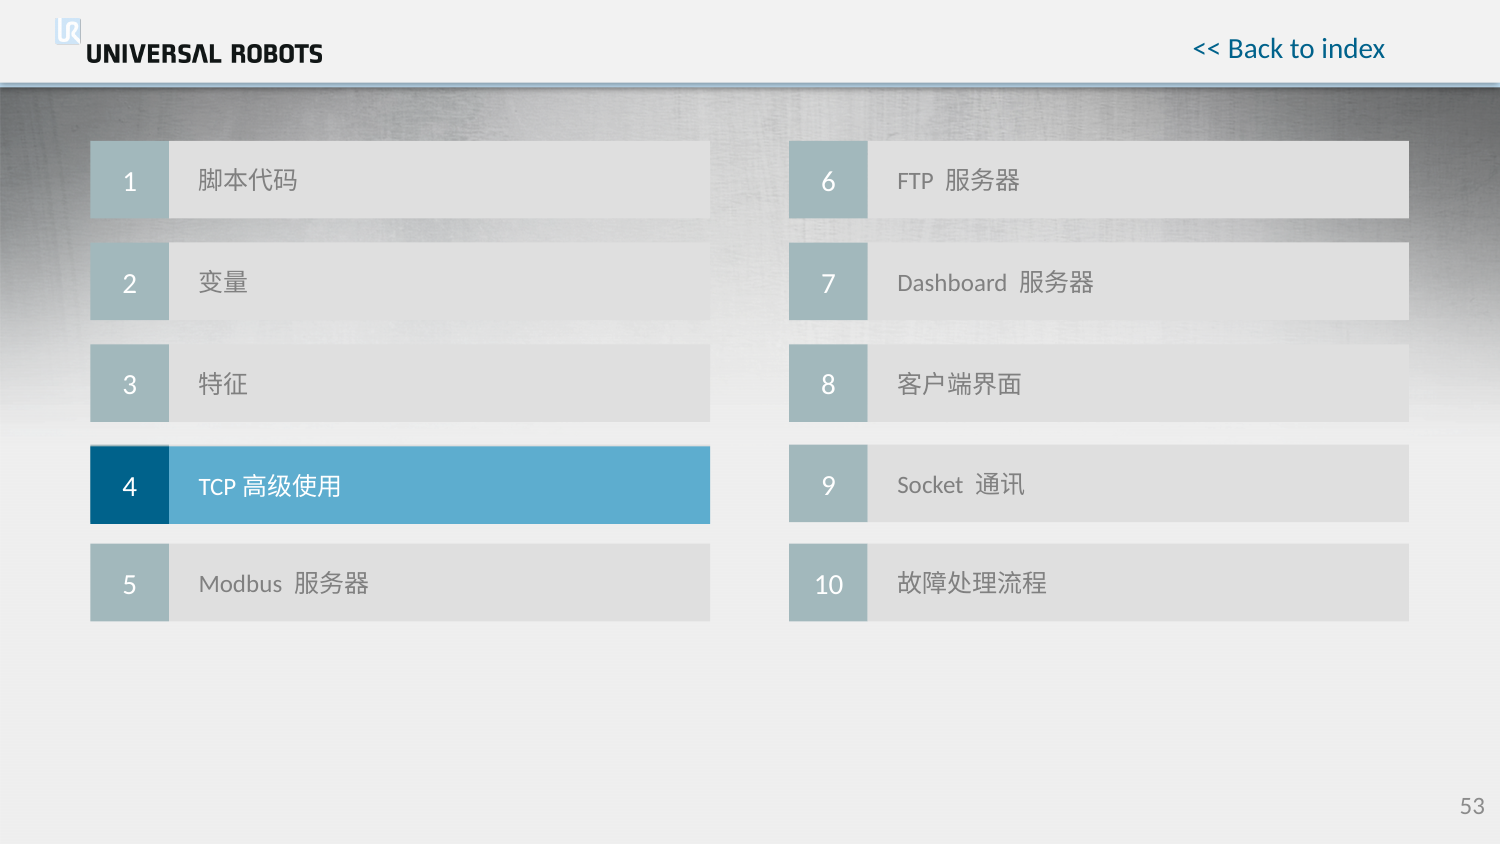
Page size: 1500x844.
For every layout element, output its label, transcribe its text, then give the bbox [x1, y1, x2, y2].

list 4 [90, 446, 169, 524]
list 1 [90, 140, 169, 219]
list Socket 通讯 [867, 444, 1409, 523]
list 8 [789, 344, 867, 422]
list 特征 [169, 344, 711, 422]
list Dashboard 服务器 [867, 242, 1409, 321]
list 9 [789, 444, 867, 523]
slide_number 53 [1350, 782, 1500, 827]
list 2 [90, 242, 169, 321]
list Modbus 服务器 [169, 543, 711, 622]
list 变量 [169, 242, 711, 321]
list 故障处理流程 [867, 543, 1409, 622]
list TCP高级使用 [169, 446, 711, 524]
list 7 [789, 242, 867, 321]
list 5 [90, 543, 169, 622]
list 6 [789, 140, 867, 219]
list 10 [789, 543, 867, 622]
list FTP 服务器 [867, 140, 1409, 219]
picture [55, 18, 322, 63]
list 3 [90, 344, 169, 422]
list 脚本代码 [169, 140, 711, 219]
list 客户端界面 [867, 344, 1409, 422]
picture [0, 88, 1500, 844]
